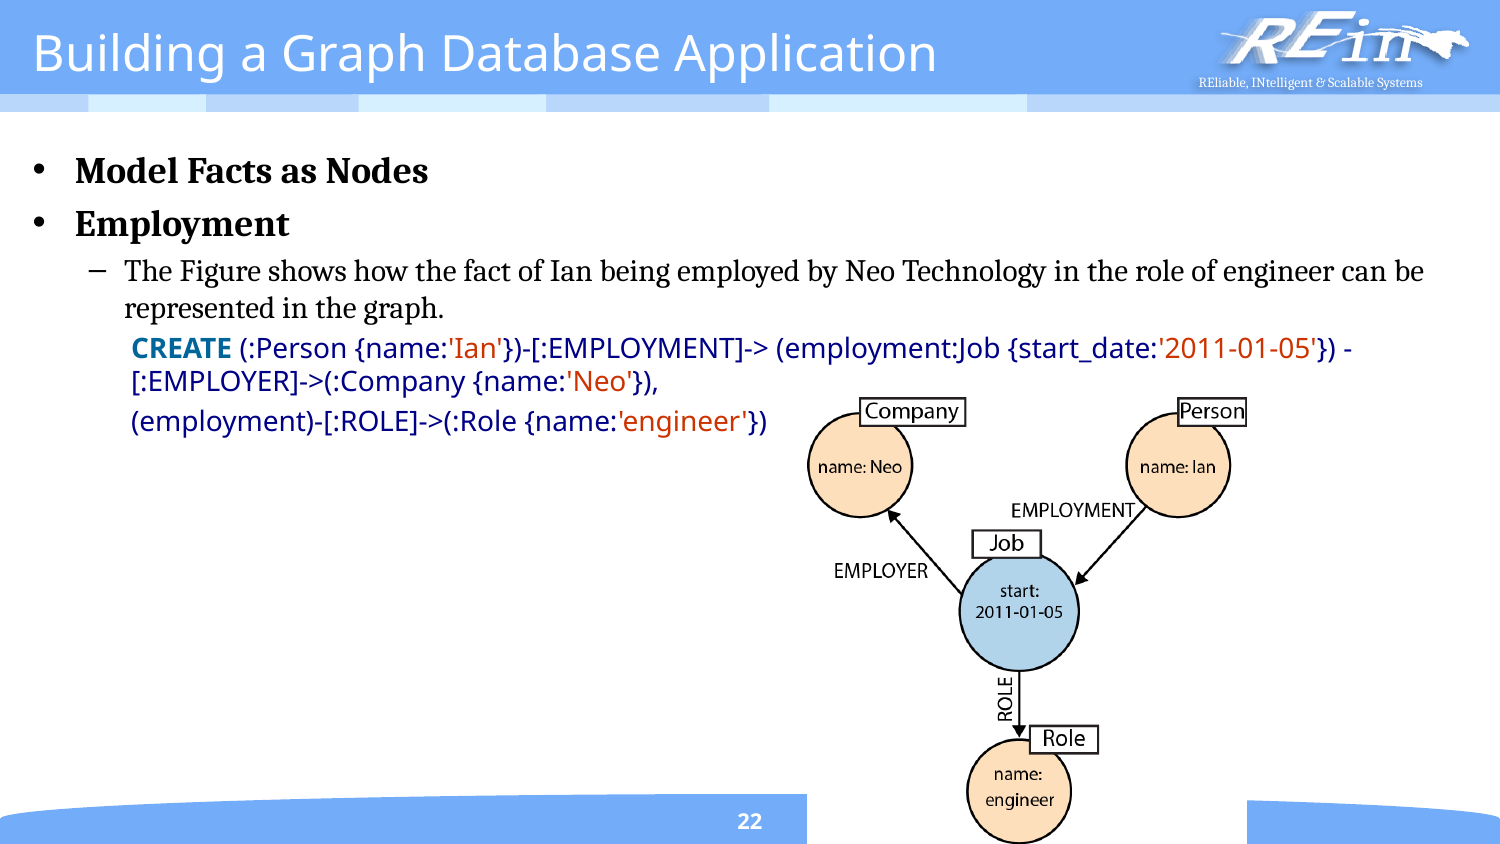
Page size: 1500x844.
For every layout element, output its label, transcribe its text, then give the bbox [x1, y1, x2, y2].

slide_number 22 [667, 802, 801, 842]
list Model Facts as Nodes Employment The Figure shows how the fact of Ian being employed by Neo Technology in the role of engineer can be represented in the graph. CREATE (:Person {name:'Ian'})-[:EMPLOYMENT]-> (employment:Job {start_date:'2011-01-05'}) -[:EMPLOYER]->(:Company {name:'Neo'}), (employment)-[:ROLE]->(:Role {name:'engineer'}) [17, 138, 1459, 786]
picture [806, 396, 1247, 844]
title Building a Graph Database Application [17, 17, 1096, 86]
